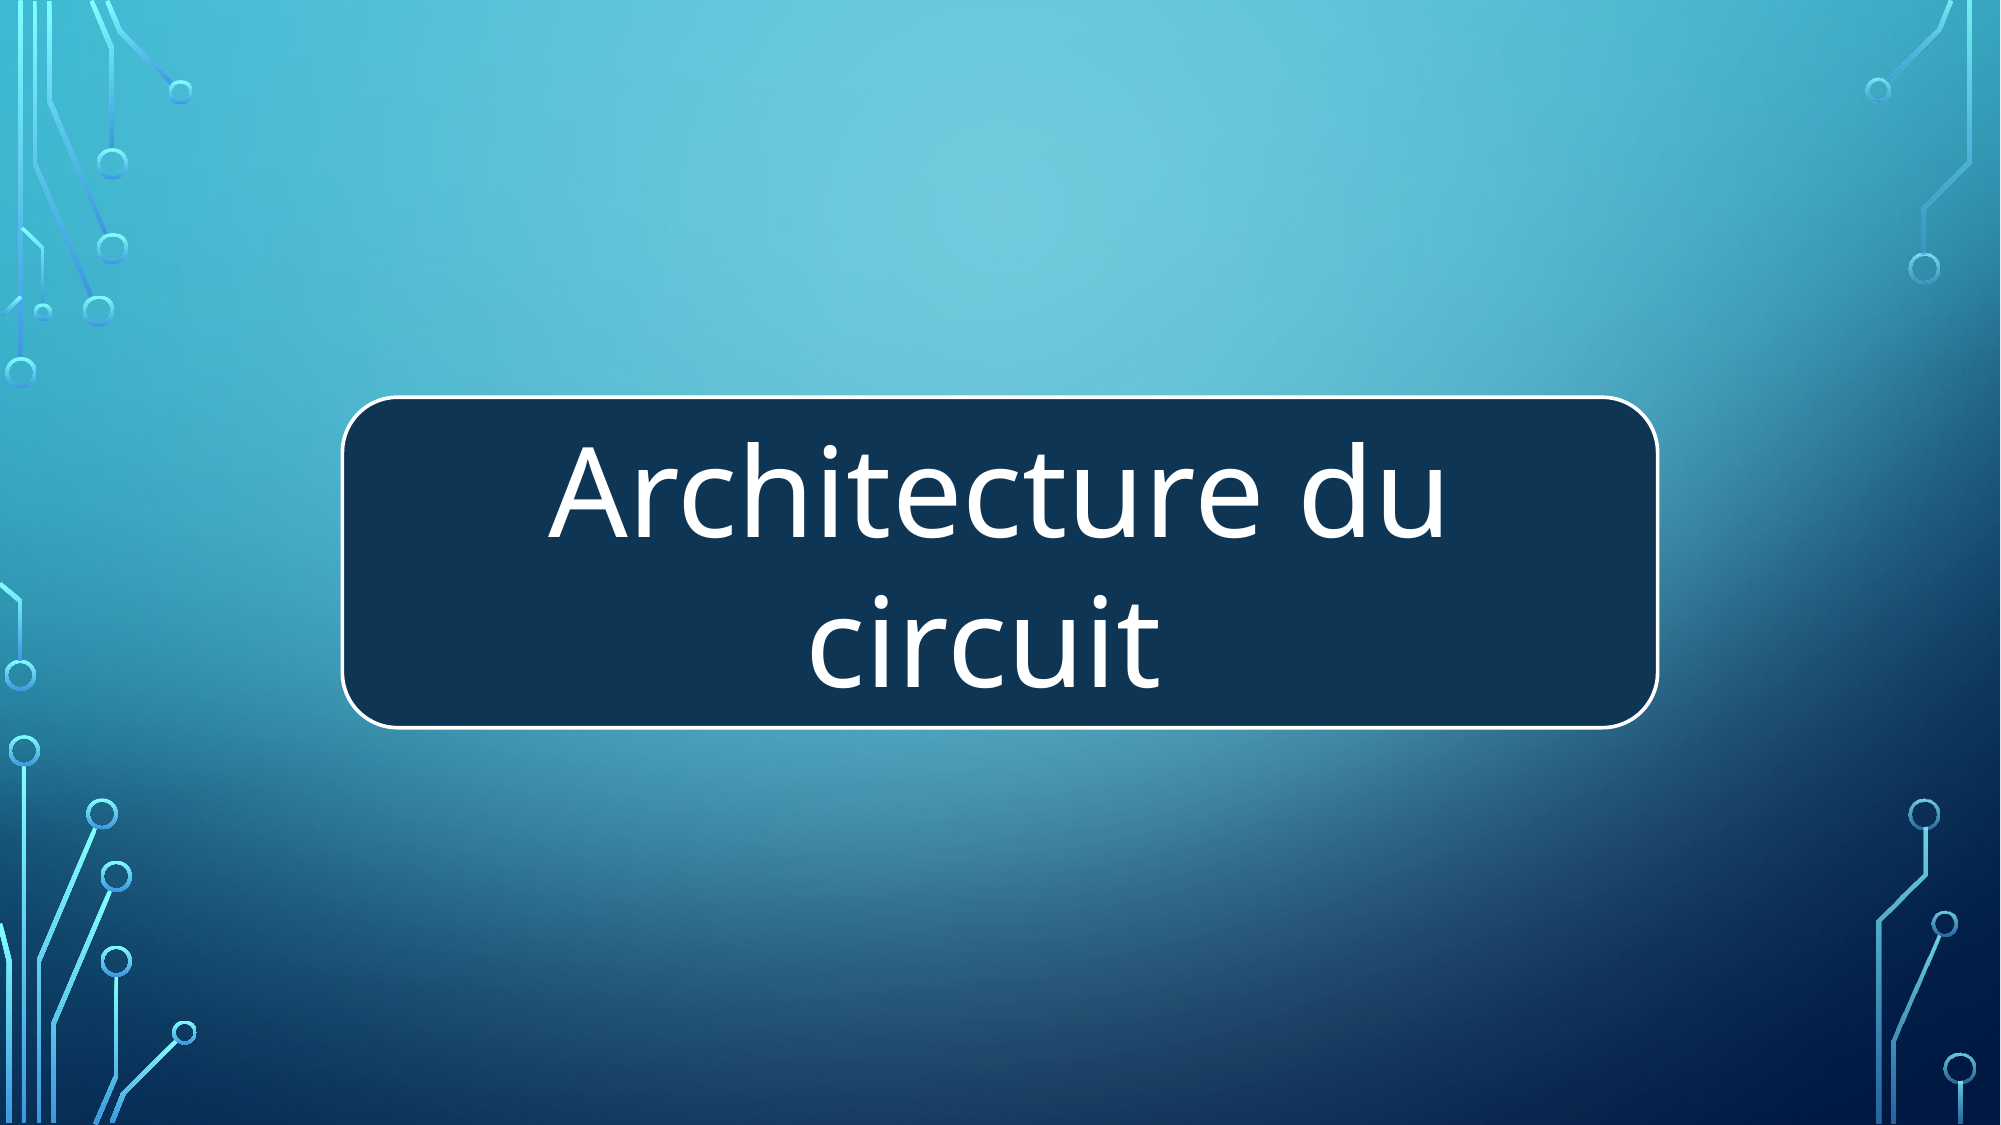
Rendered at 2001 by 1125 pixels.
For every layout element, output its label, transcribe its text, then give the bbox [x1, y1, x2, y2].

text_box Architecture du circuit [340, 395, 1660, 730]
